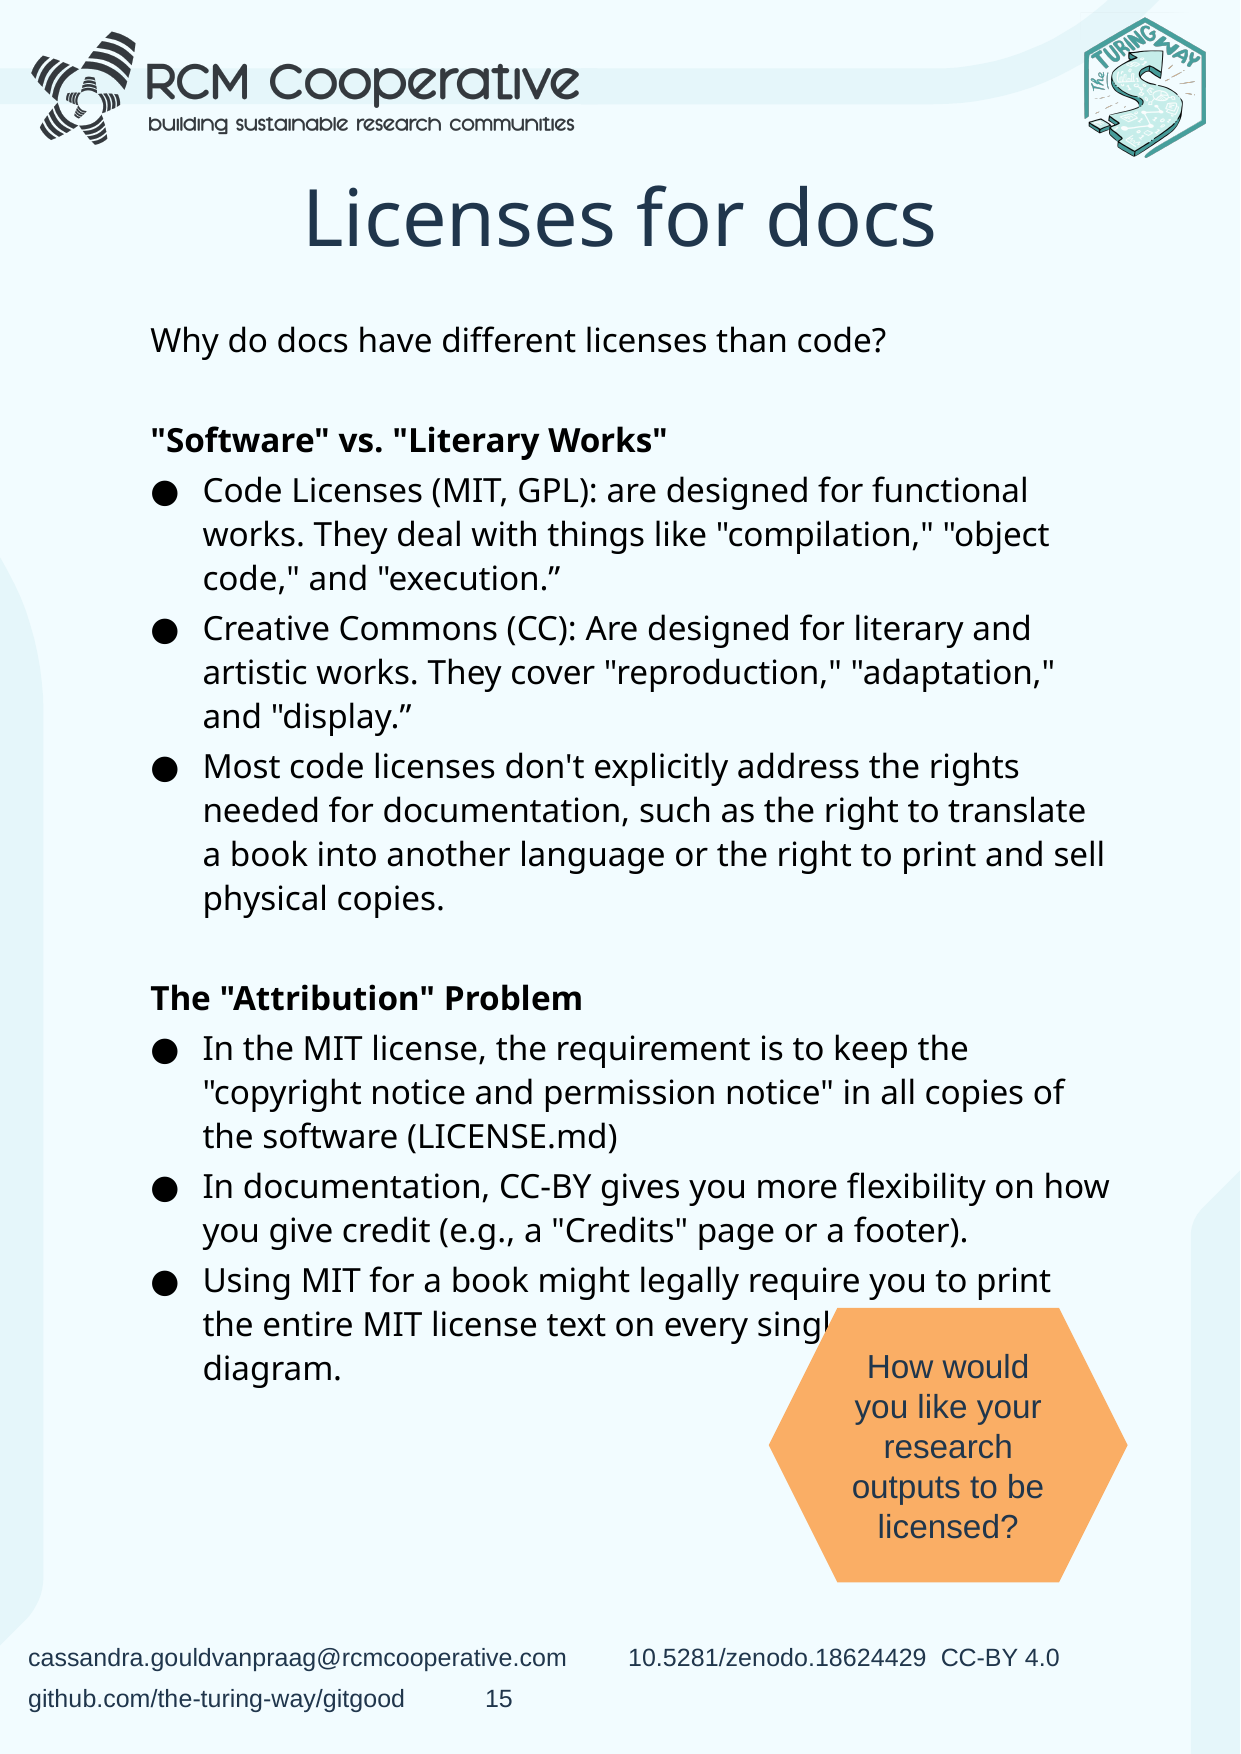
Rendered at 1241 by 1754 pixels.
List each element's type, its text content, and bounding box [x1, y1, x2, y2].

list Why do docs have different licenses than code? "Software" vs. "Literary Works" Code Licenses (MIT, GPL): are designed for functional works. They deal with things like "compilation," "object code," and "execution.” Creative Commons (CC): Are designed for literary and artistic works. They cover "reproduction," "adaptation," and "display.” Most code licenses don't explicitly address the rights needed for documentation, such as the right to translate a book into another language or the right to print and sell physical copies. The "Attribution" Problem In the MIT license, the requirement is to keep the "copyright notice and permission notice" in all copies of the software (LICENSE.md) In documentation, CC-BY gives you more flexibility on how you give credit (e.g., a "Credits" page or a footer). Using MIT for a book might legally require you to print the entire MIT license text on every single page or diagram. [112, 300, 1128, 1567]
picture [30, 31, 614, 149]
picture [1080, 12, 1210, 162]
title Licenses for docs [75, 151, 1165, 284]
text_box How would you like your research outputs to be licensed? [766, 1305, 1130, 1585]
